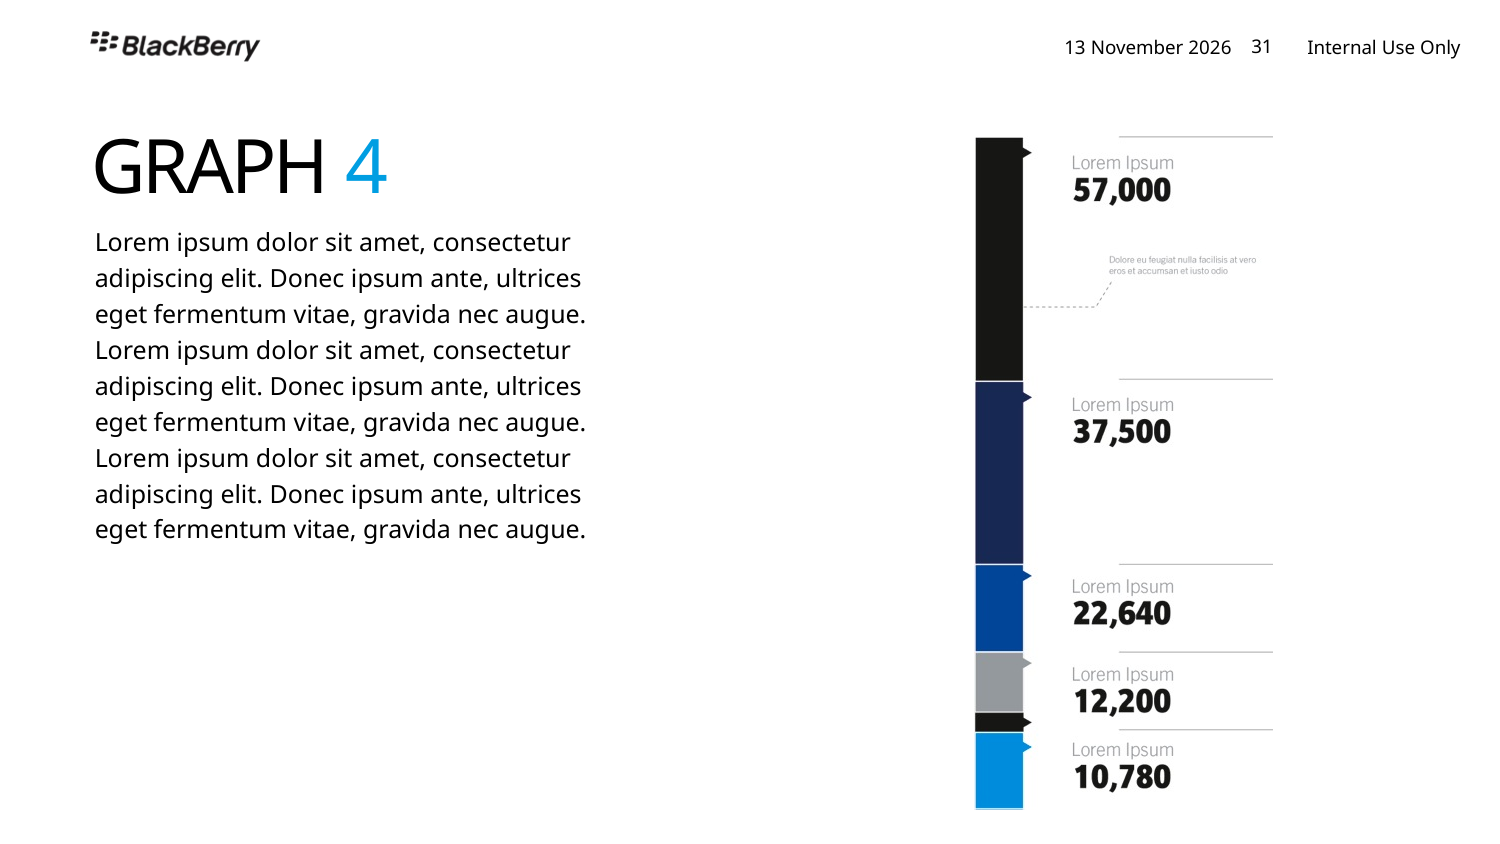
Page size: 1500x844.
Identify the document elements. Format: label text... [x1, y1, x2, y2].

text_box GRAPH 4 [76, 105, 1092, 223]
picture [87, 28, 266, 64]
picture [973, 136, 1273, 810]
text_box Lorem ipsum dolor sit amet, consectetur adipiscing elit. Donec ipsum ante, ultrices eget fermentum vitae, gravida nec augue. Lorem ipsum dolor sit amet, consectetur adipiscing elit. Donec ipsum ante, ultrices eget fermentum vitae, gravida nec augue. Lorem ipsum dolor sit amet, consectetur adipiscing elit. Donec ipsum ante, ultrices eget fermentum vitae, gravida nec augue. [79, 213, 648, 652]
